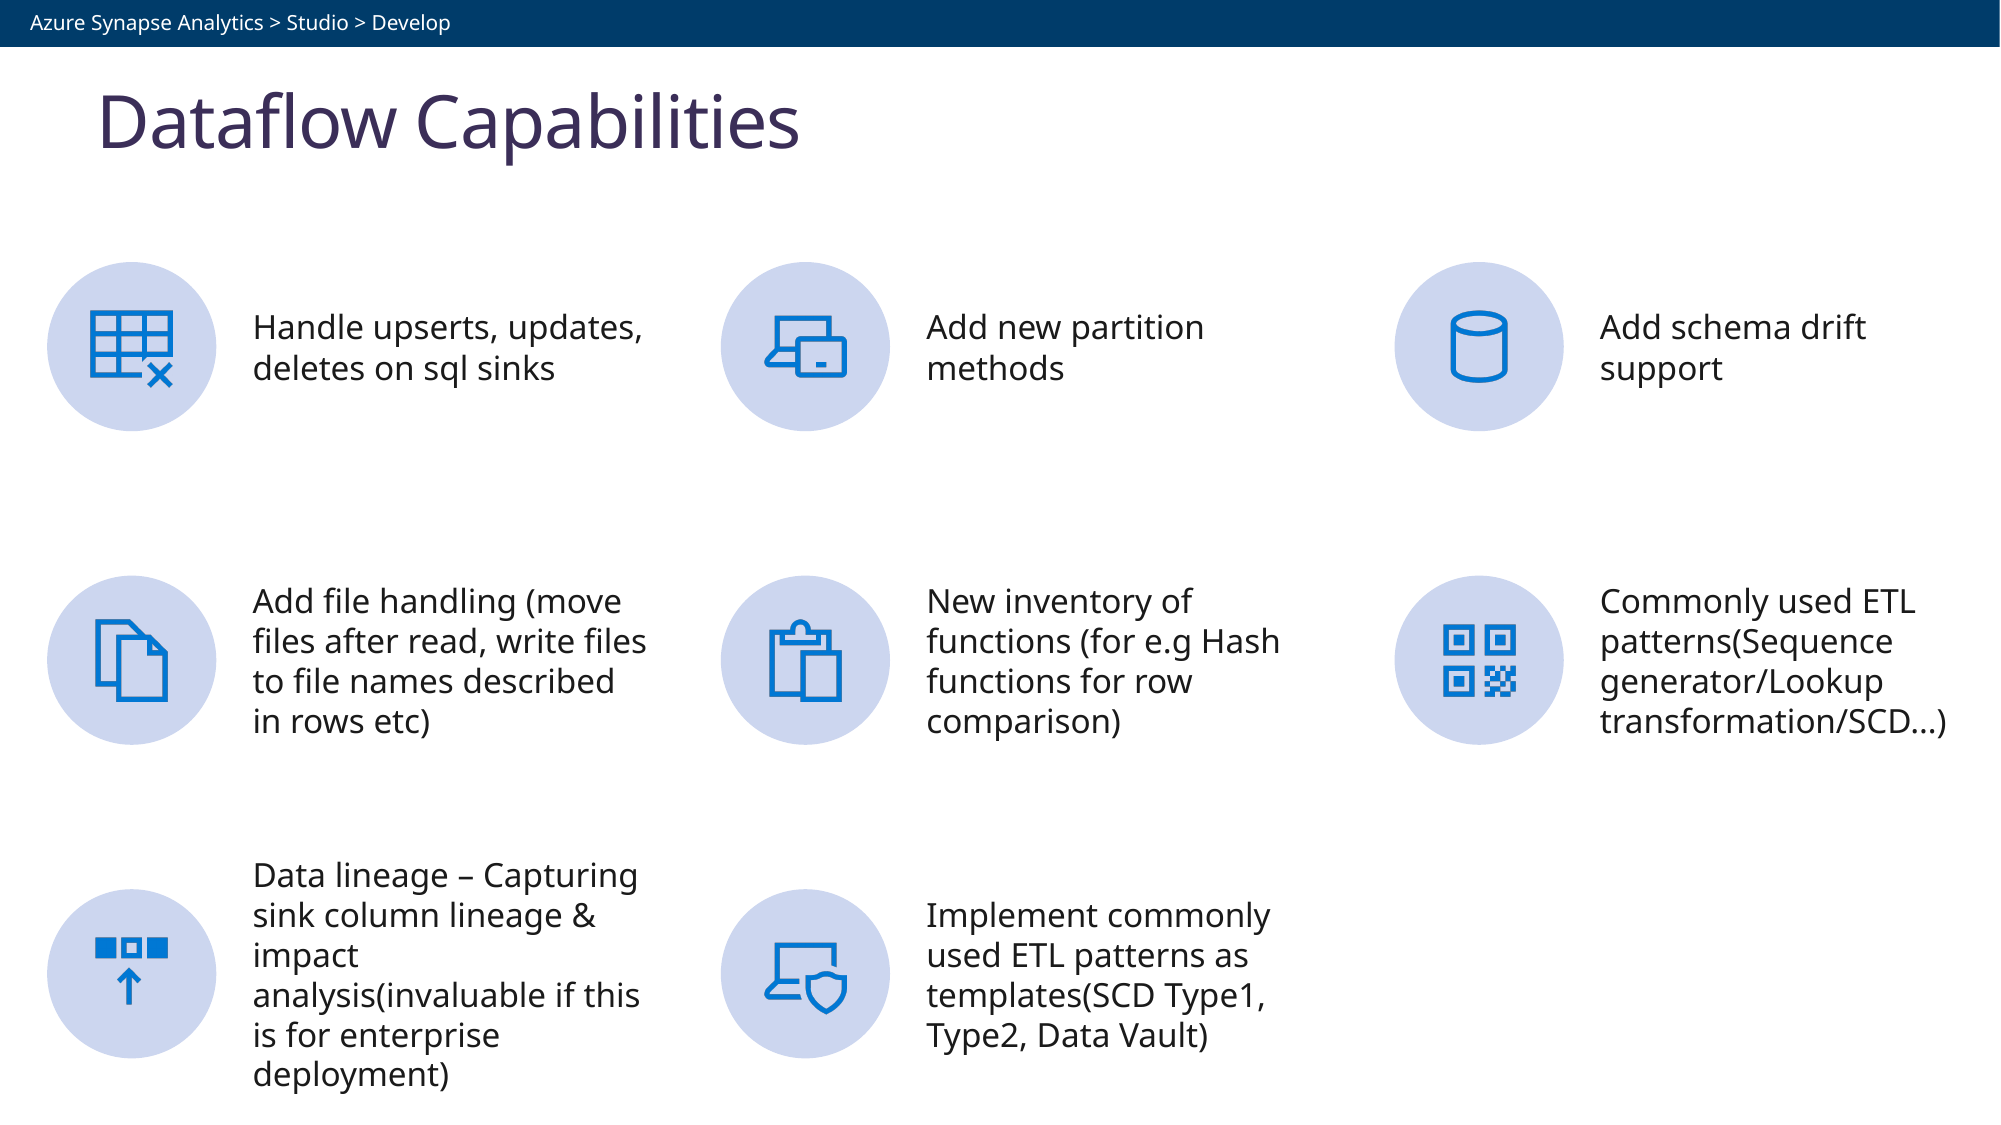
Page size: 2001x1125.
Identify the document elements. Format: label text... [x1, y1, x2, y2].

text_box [45, 235, 2000, 1086]
text_box Azure Synapse Analytics > Studio > Develop [0, 0, 2000, 47]
title Dataflow Capabilities [96, 75, 1904, 166]
